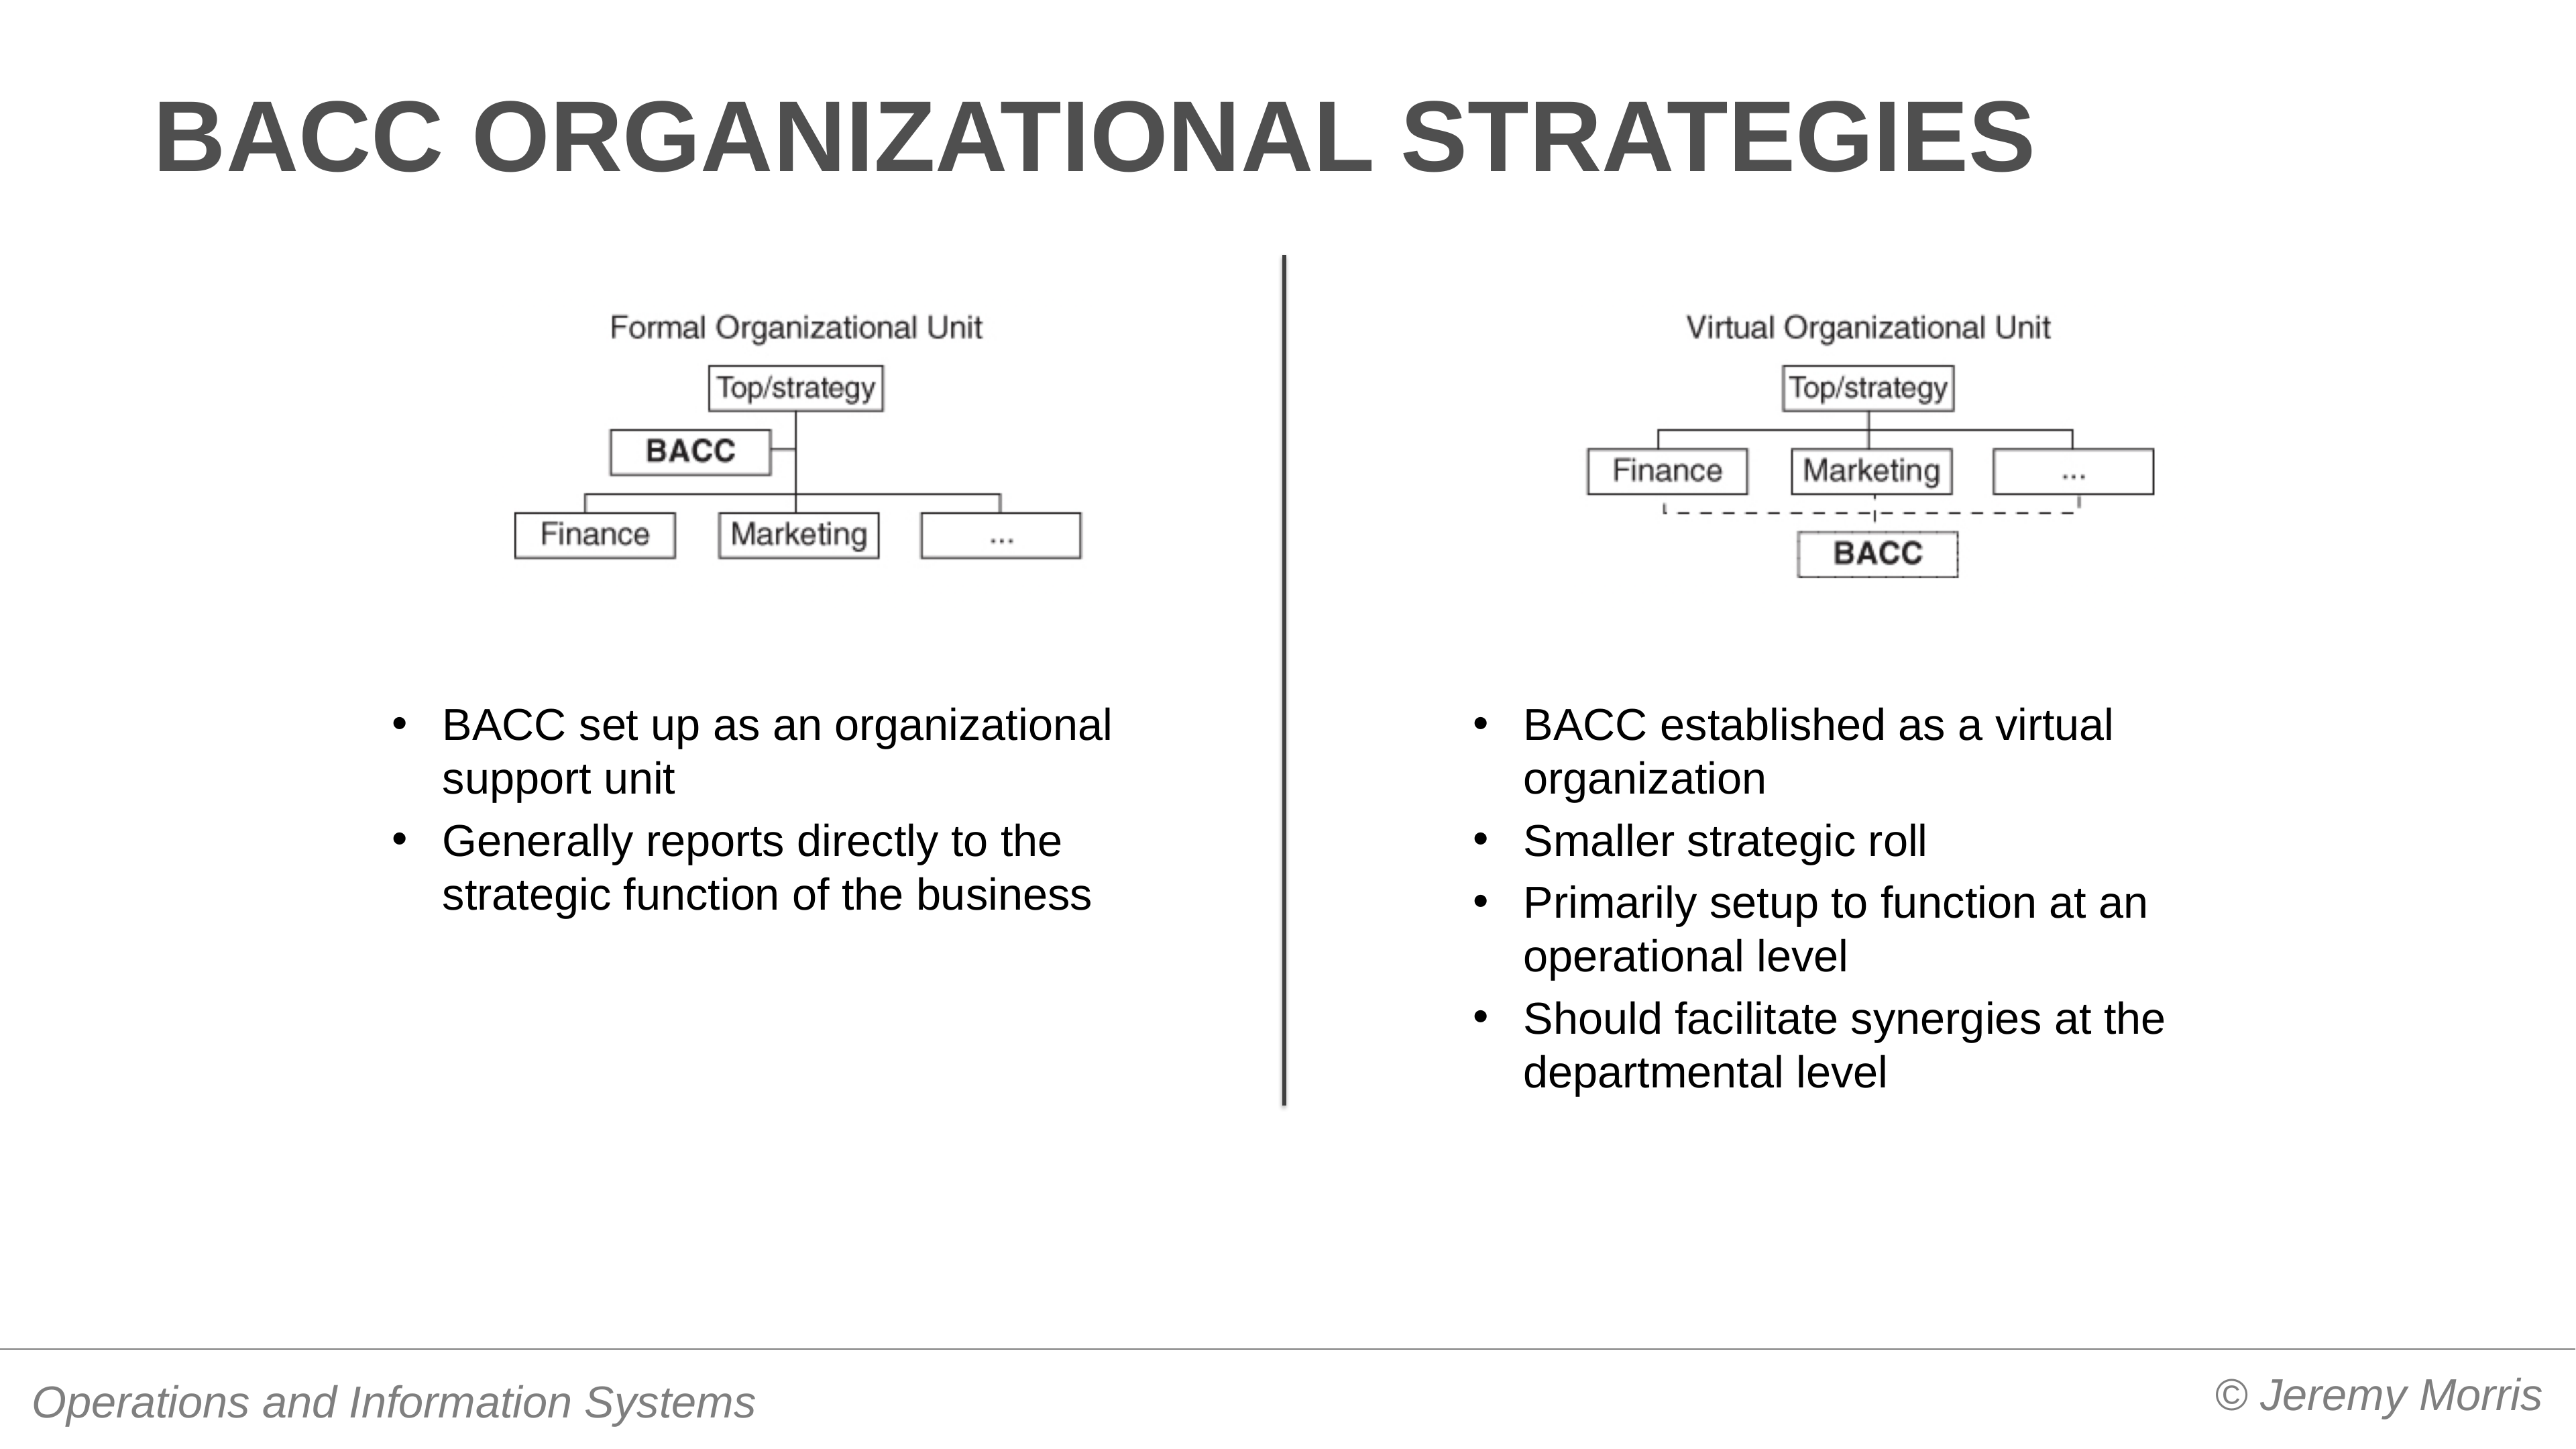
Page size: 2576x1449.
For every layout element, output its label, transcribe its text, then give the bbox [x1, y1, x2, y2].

picture [1572, 288, 2186, 609]
text_box BACC set up as an organizational support unit Generally reports directly to the strategic function of the business [382, 690, 1214, 924]
title BACC organizational strategies [128, 53, 2447, 204]
text_box BACC established as a virtual organization Smaller strategic roll Primarily setup to function at an operational level Should facilitate synergies at the departmental level [1463, 690, 2295, 1102]
picture [491, 288, 1105, 609]
